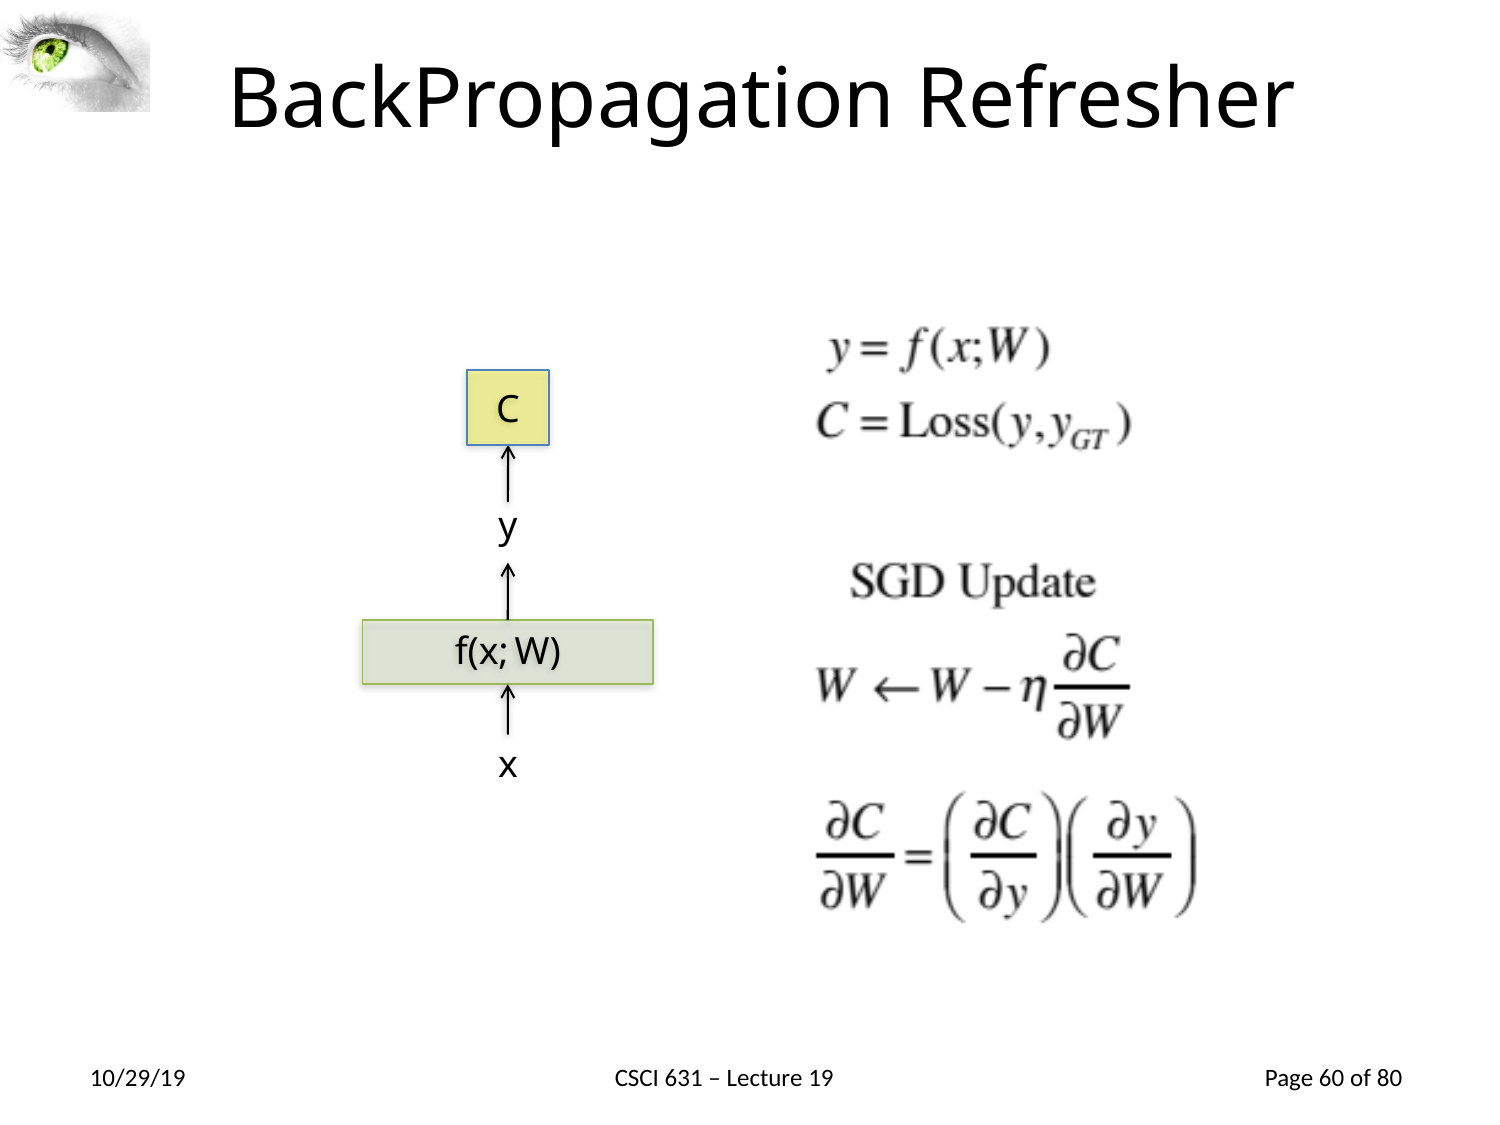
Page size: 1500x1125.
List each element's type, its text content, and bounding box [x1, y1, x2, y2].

text_box x [460, 732, 556, 793]
title BackPropagation Refresher [87, 0, 1438, 188]
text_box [812, 784, 1200, 926]
text_box f(x; W) [362, 619, 654, 685]
text_box C [466, 369, 550, 446]
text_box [812, 320, 1135, 455]
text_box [812, 554, 1135, 744]
text_box y [460, 493, 556, 554]
picture [0, 0, 87, 112]
